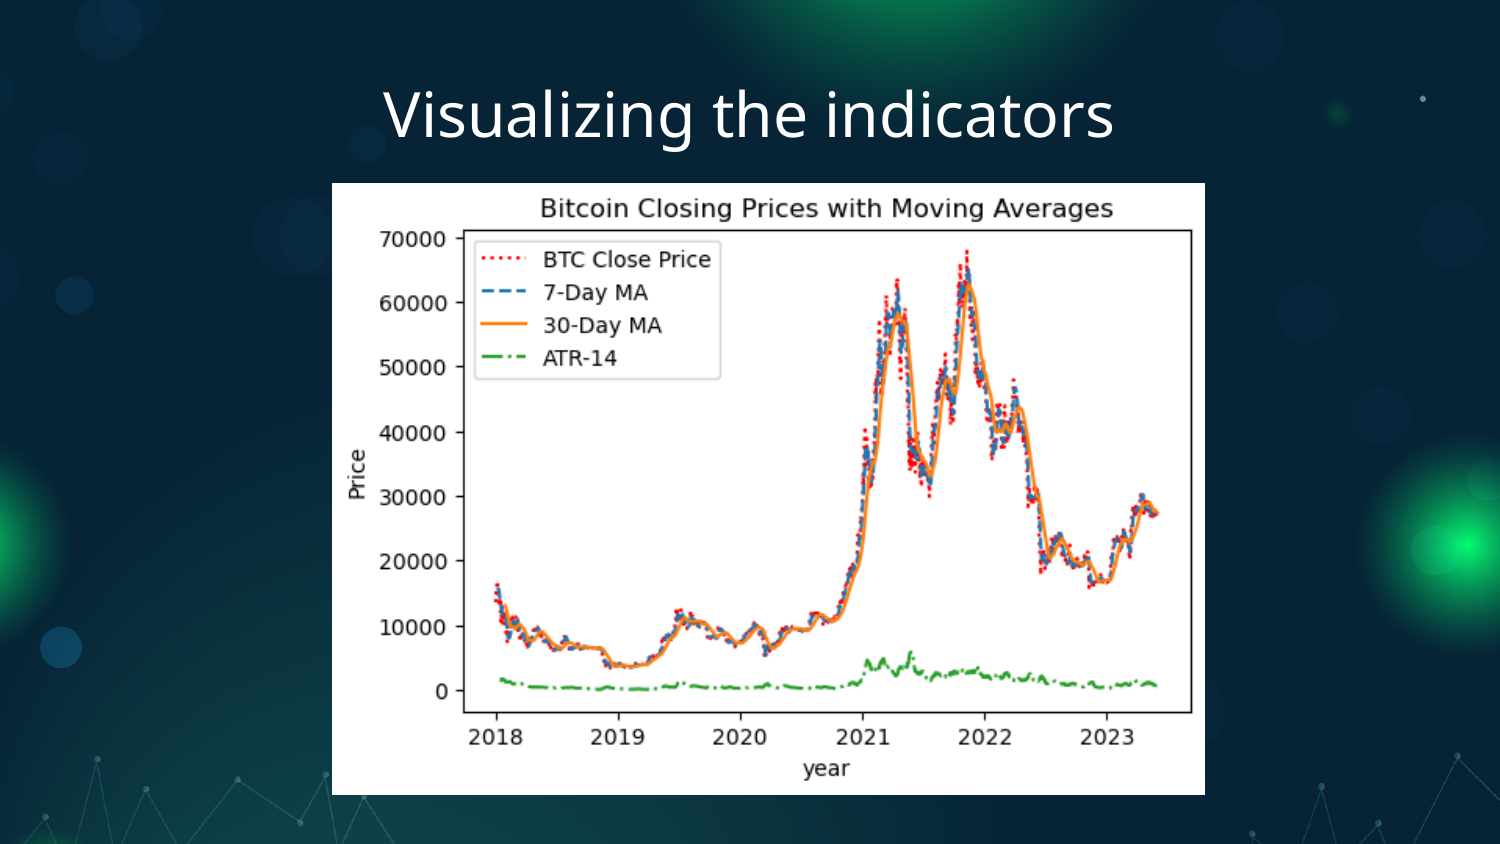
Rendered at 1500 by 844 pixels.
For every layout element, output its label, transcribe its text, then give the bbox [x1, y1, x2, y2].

title Visualizing the indicators [118, 60, 1382, 155]
picture [0, 0, 1500, 844]
